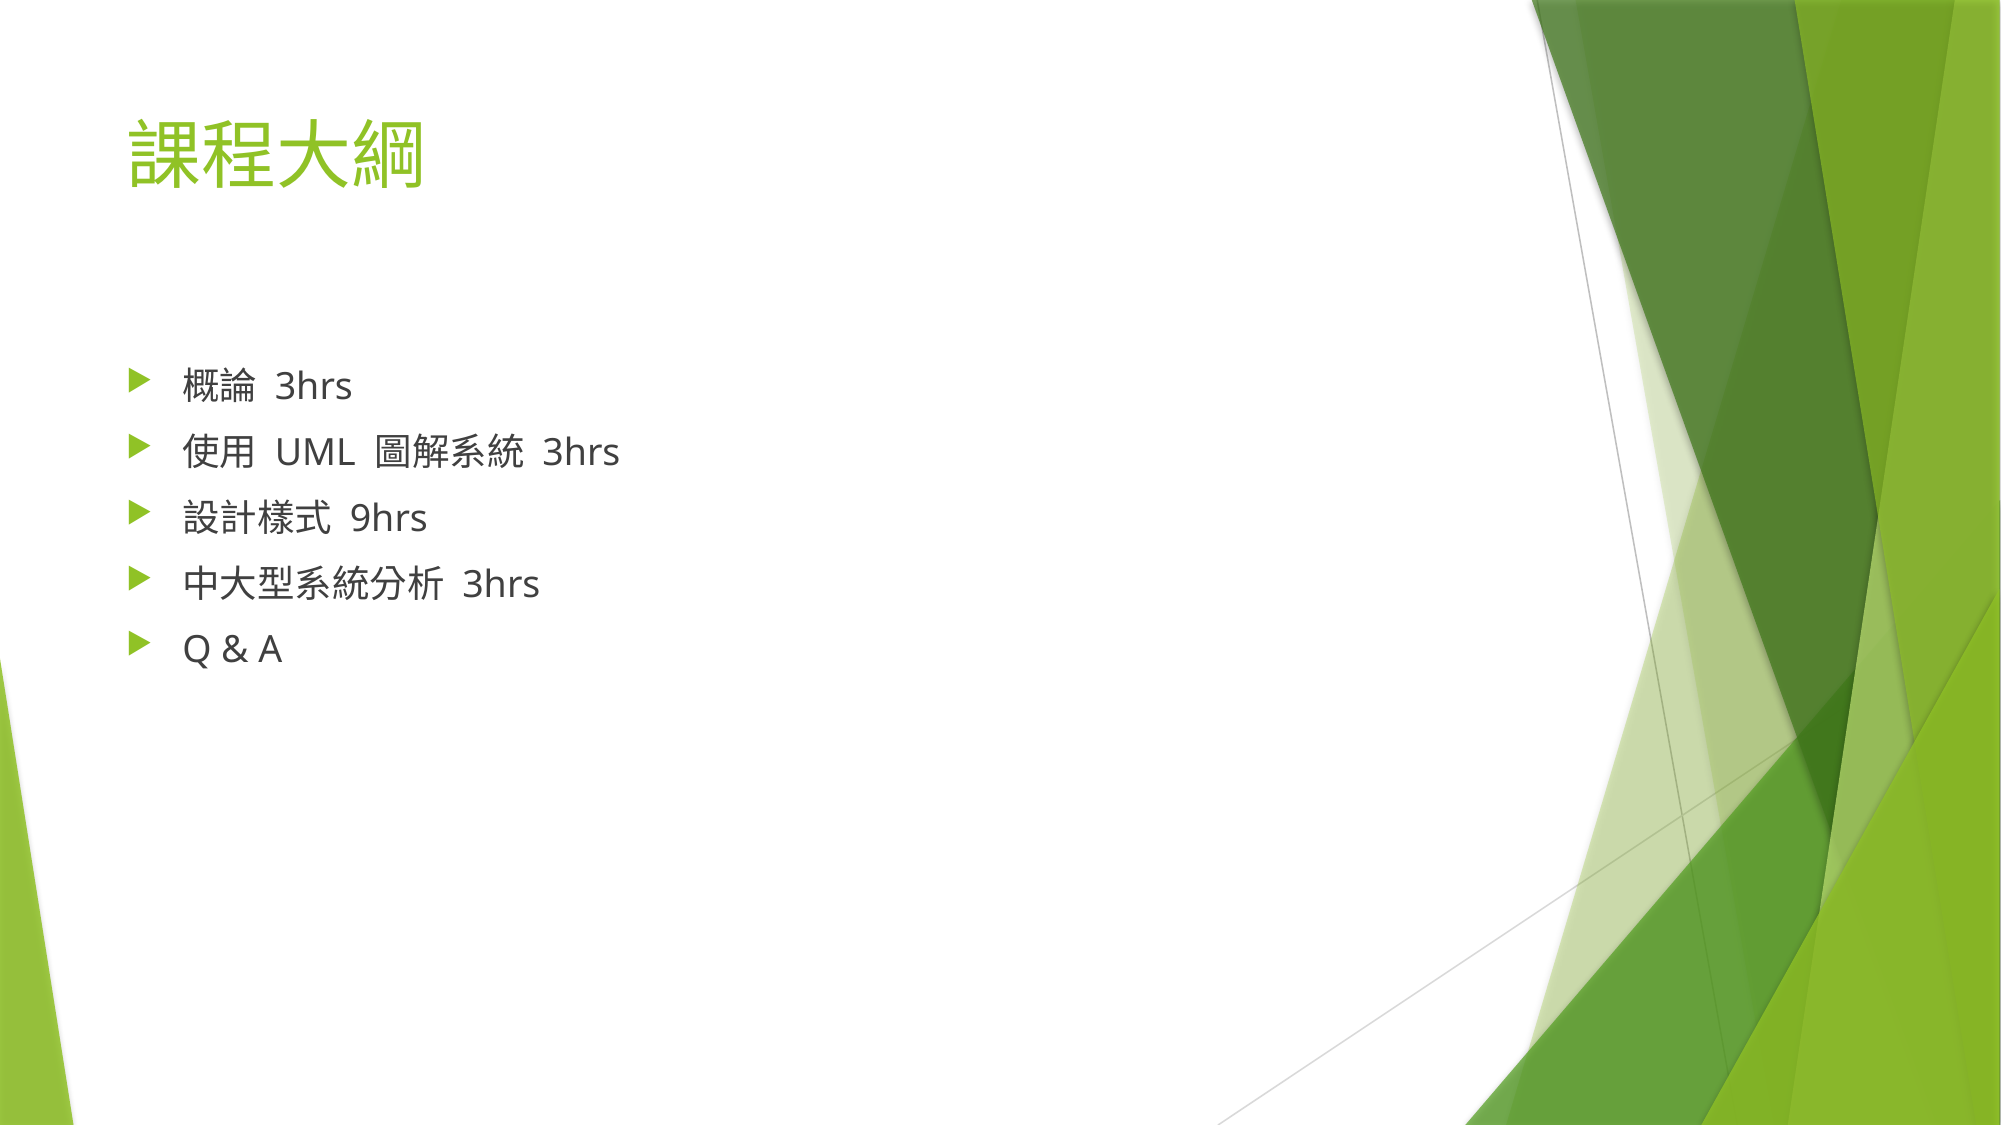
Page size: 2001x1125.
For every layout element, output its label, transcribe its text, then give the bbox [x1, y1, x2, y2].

list 概論 3hrs 使用 UML 圖解系統 3hrs 設計樣式 9hrs 中大型系統分析 3hrs Q & A [111, 354, 1522, 992]
title 課程大綱 [111, 99, 1522, 317]
